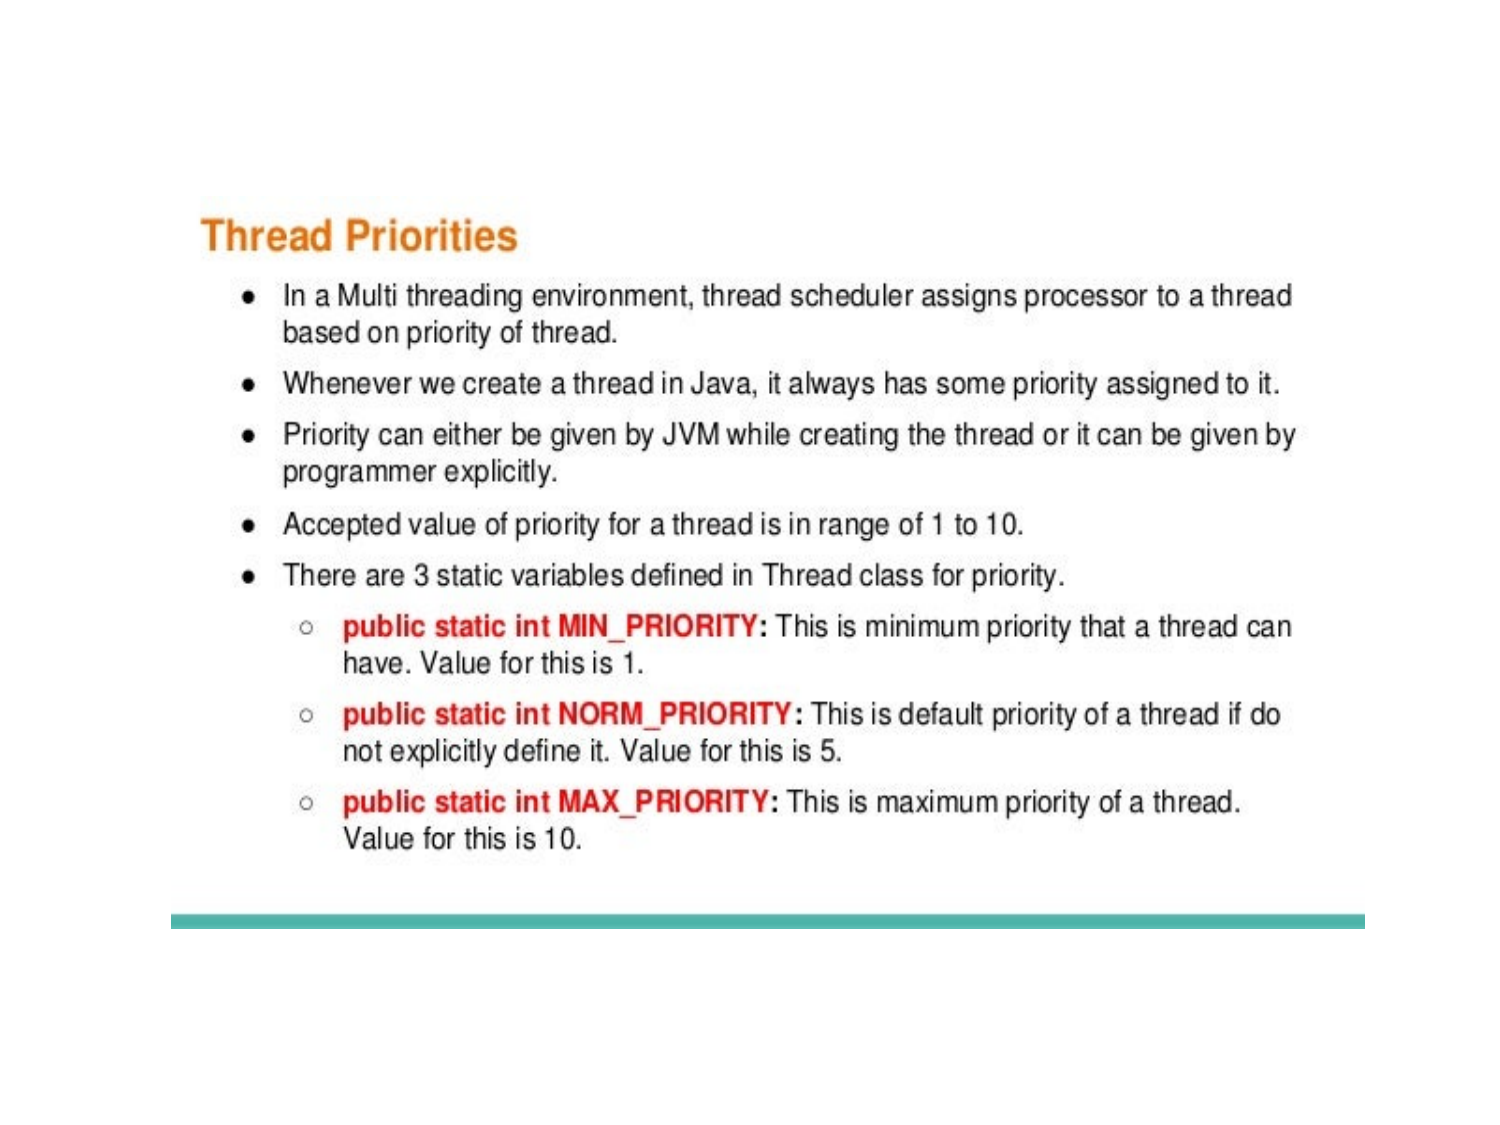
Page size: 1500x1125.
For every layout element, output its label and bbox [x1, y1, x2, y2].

picture [170, 196, 1365, 929]
